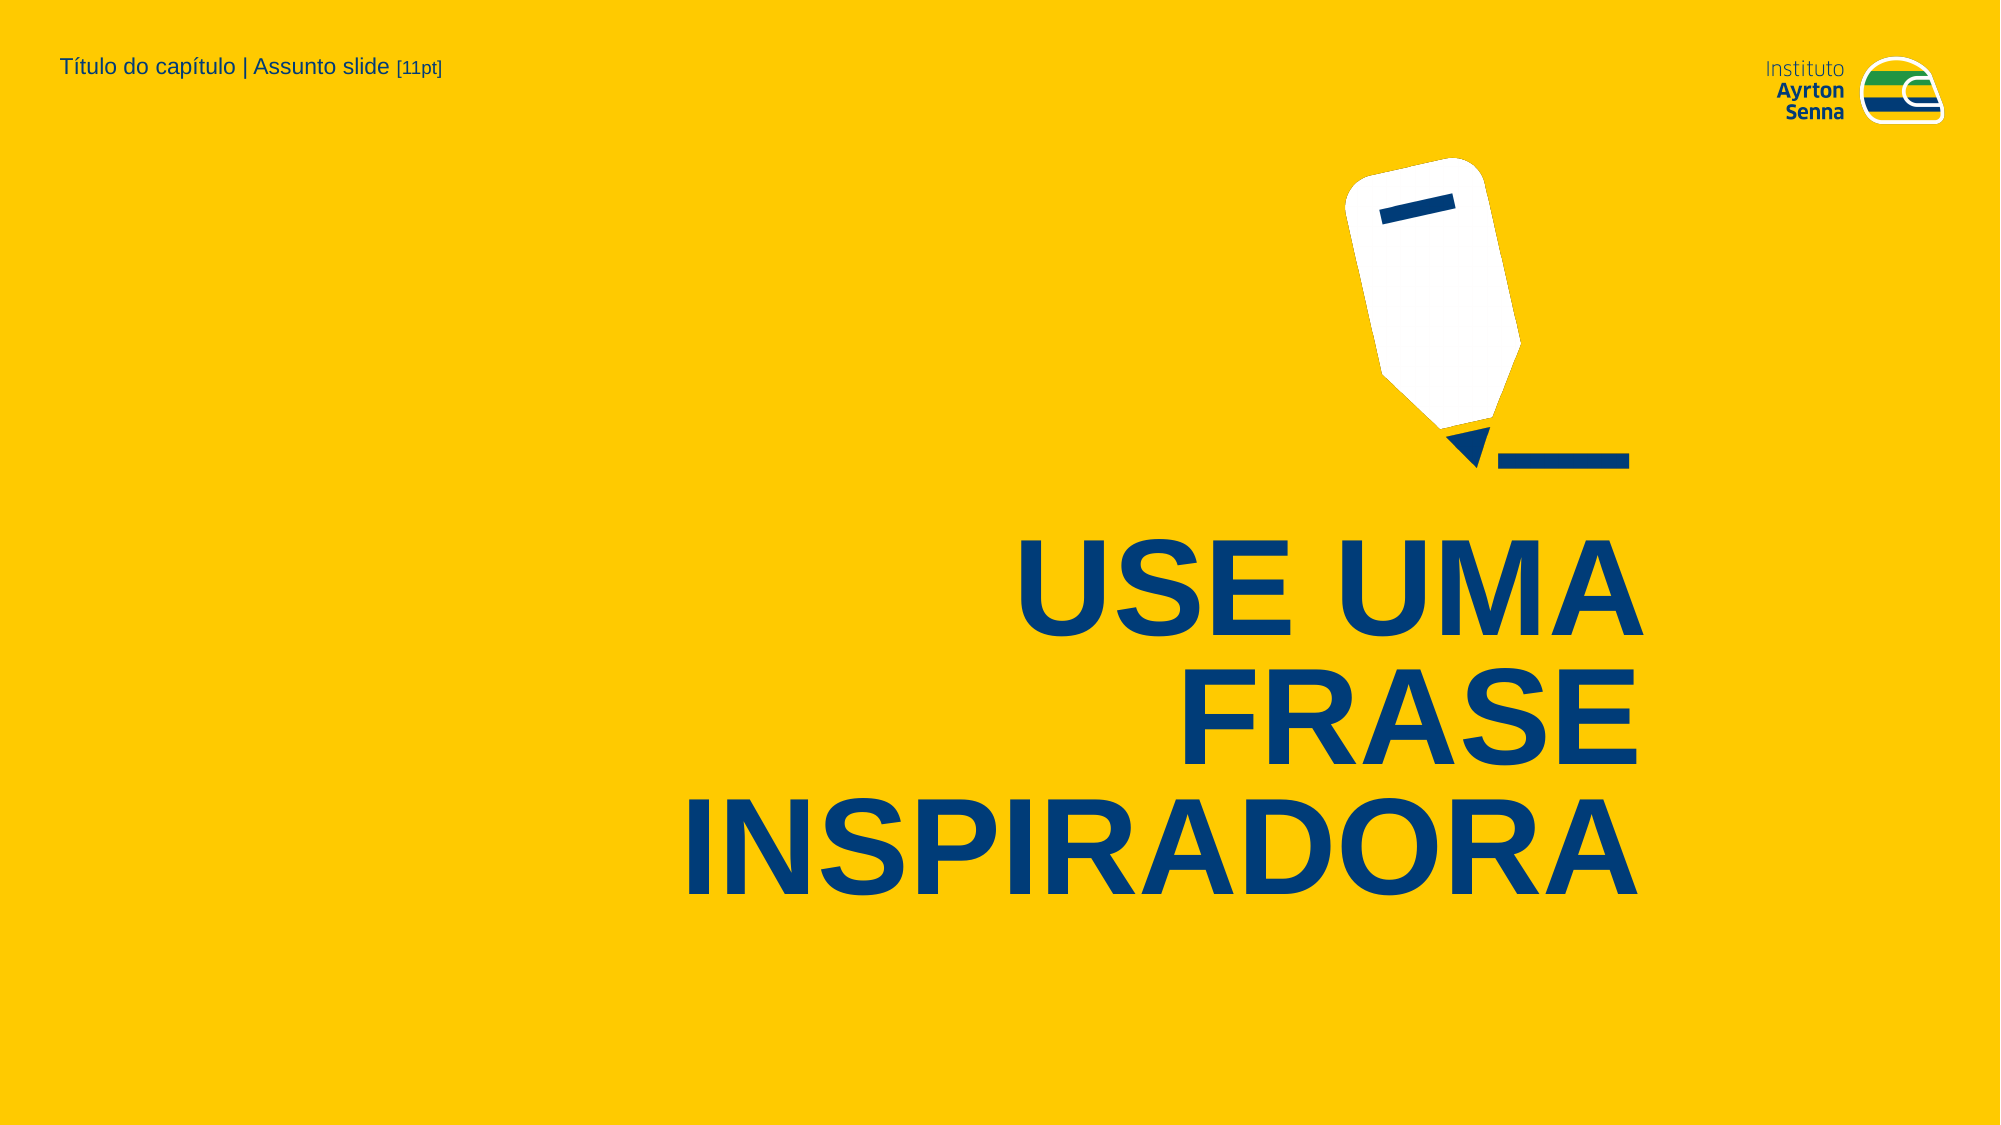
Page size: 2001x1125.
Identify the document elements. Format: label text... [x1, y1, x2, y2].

text_box USE UMA FRASE INSPIRADORA [575, 525, 1658, 929]
picture [1329, 146, 1645, 486]
text_box Título do capítulo | Assunto slide [11pt] [44, 44, 501, 87]
picture [1708, 0, 2000, 181]
